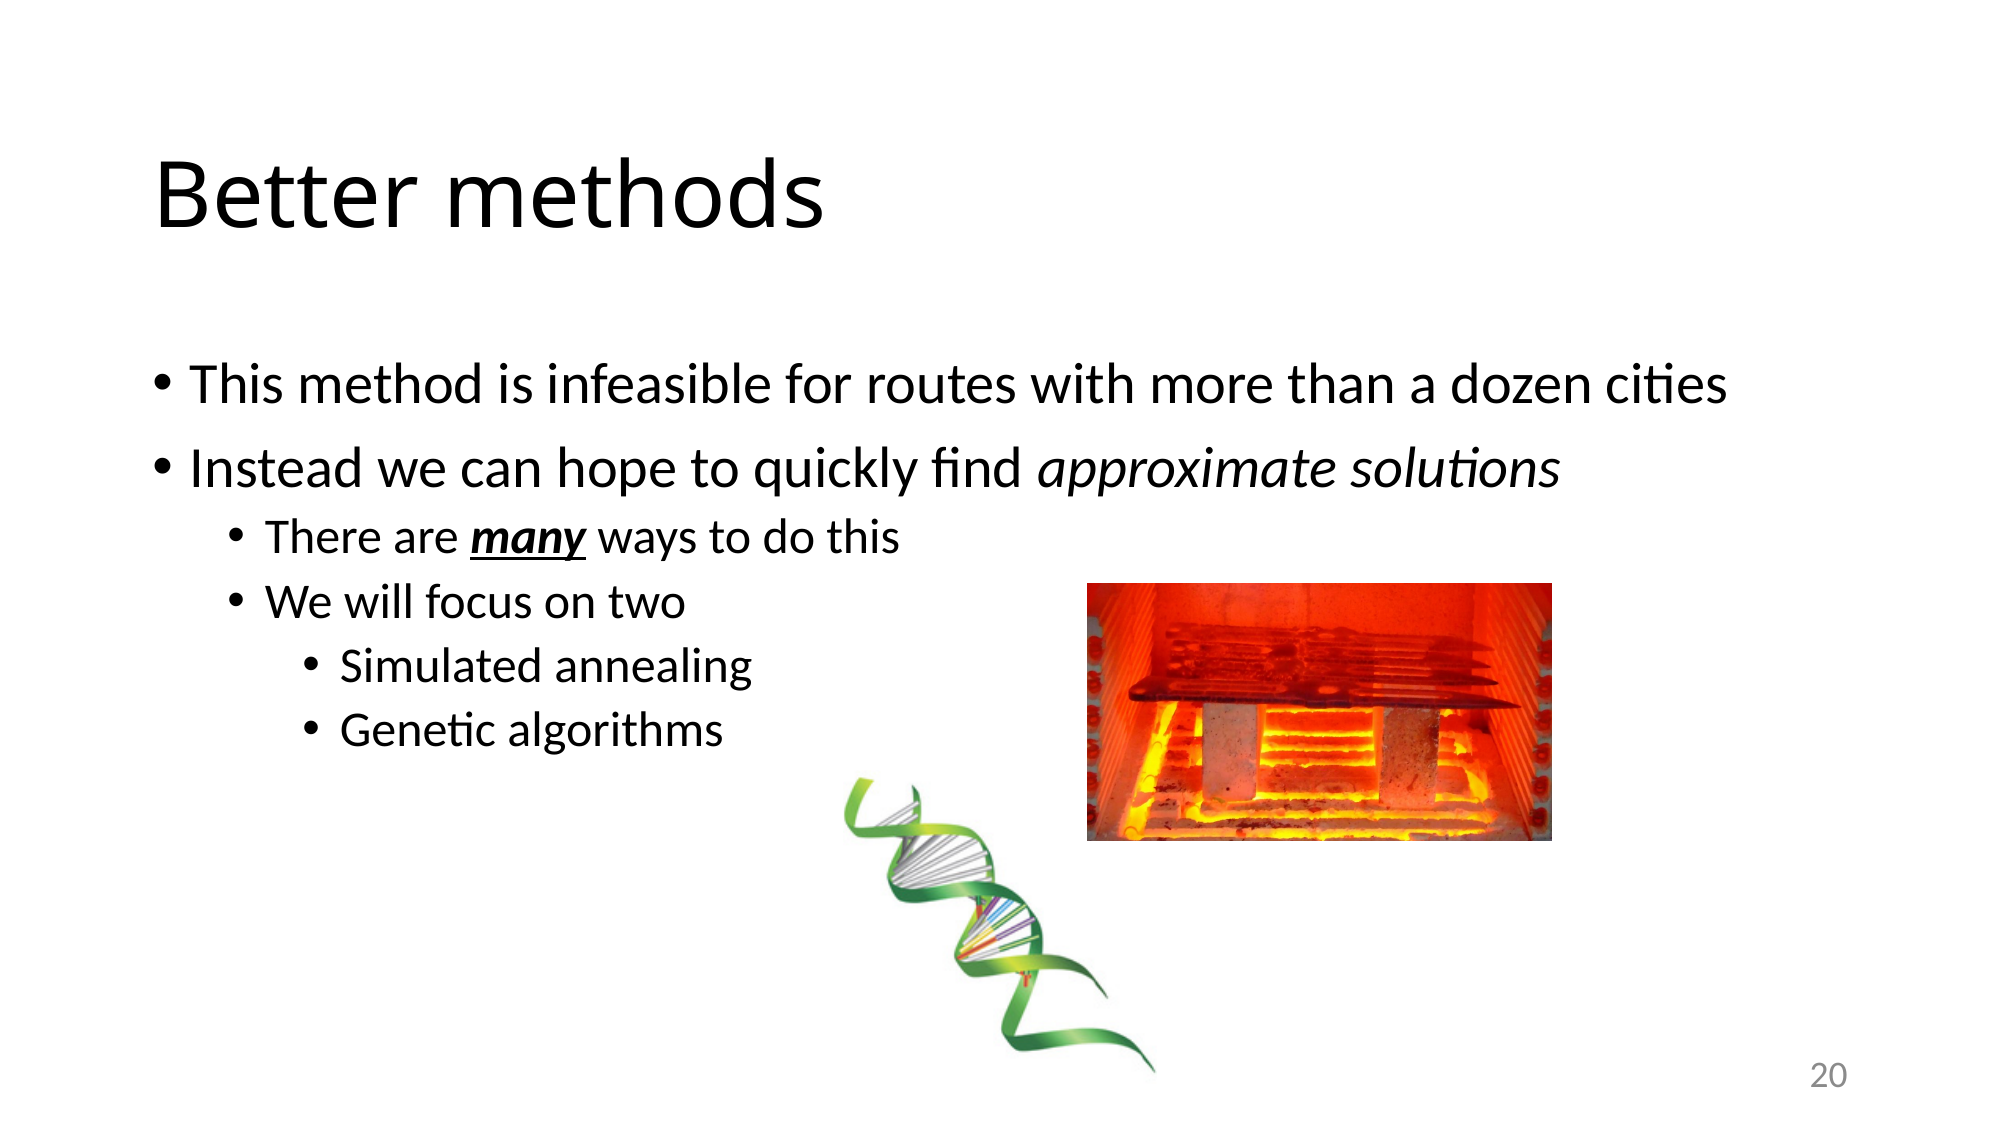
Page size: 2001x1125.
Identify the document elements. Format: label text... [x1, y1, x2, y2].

slide_number 20 [1412, 1042, 1863, 1103]
list This method is infeasible for routes with more than a dozen cities Instead we can hope to quickly find approximate solutions There are many ways to do this We will focus on two Simulated annealing Genetic algorithms [137, 346, 1863, 1060]
title Better methods [137, 89, 1863, 307]
picture [843, 583, 1552, 1084]
